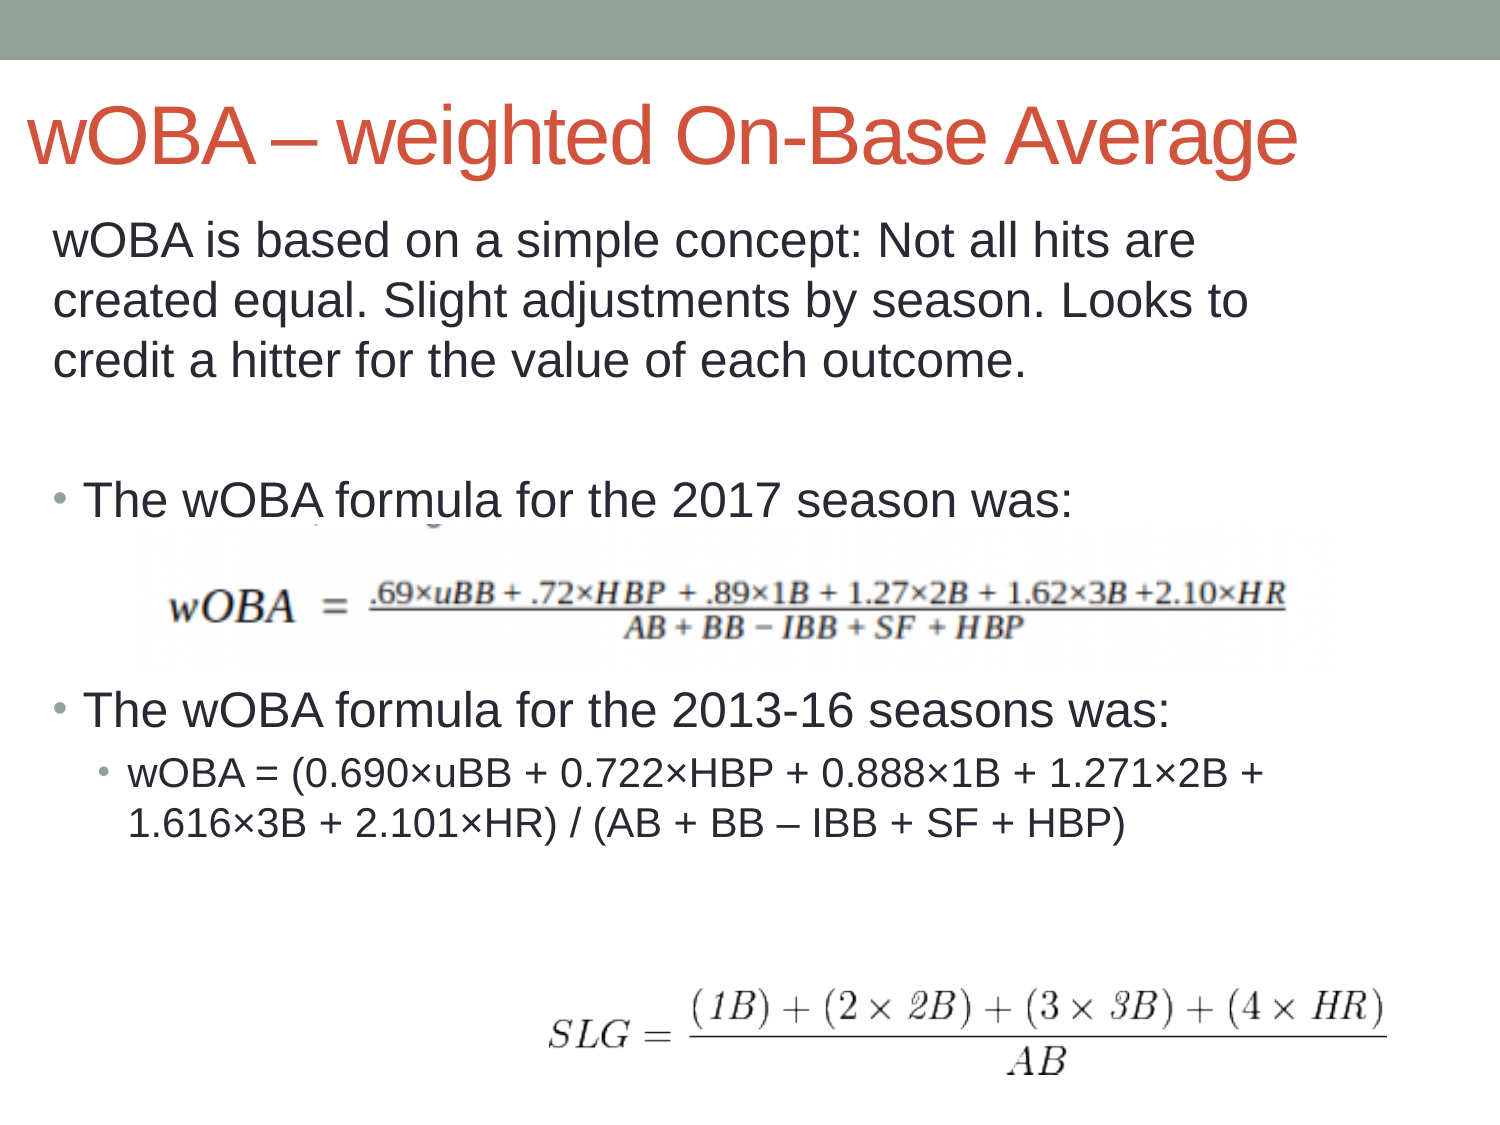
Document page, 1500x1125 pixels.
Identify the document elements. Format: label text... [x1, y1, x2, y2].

list wOBA is based on a simple concept: Not all hits are created equal. Slight adjustments by season. Looks to credit a hitter for the value of each outcome. The wOBA formula for the 2017 season was: The wOBA formula for the 2013-16 seasons was: wOBA = (0.690×uBB + 0.722×HBP + 0.888×1B + 1.271×2B + 1.616×3B + 2.101×HR) / (AB + BB – IBB + SF + HBP) [37, 200, 1388, 1000]
title wOBA – weighted On-Base Average [12, 50, 1363, 213]
picture [549, 987, 1387, 1076]
picture [137, 524, 1338, 676]
